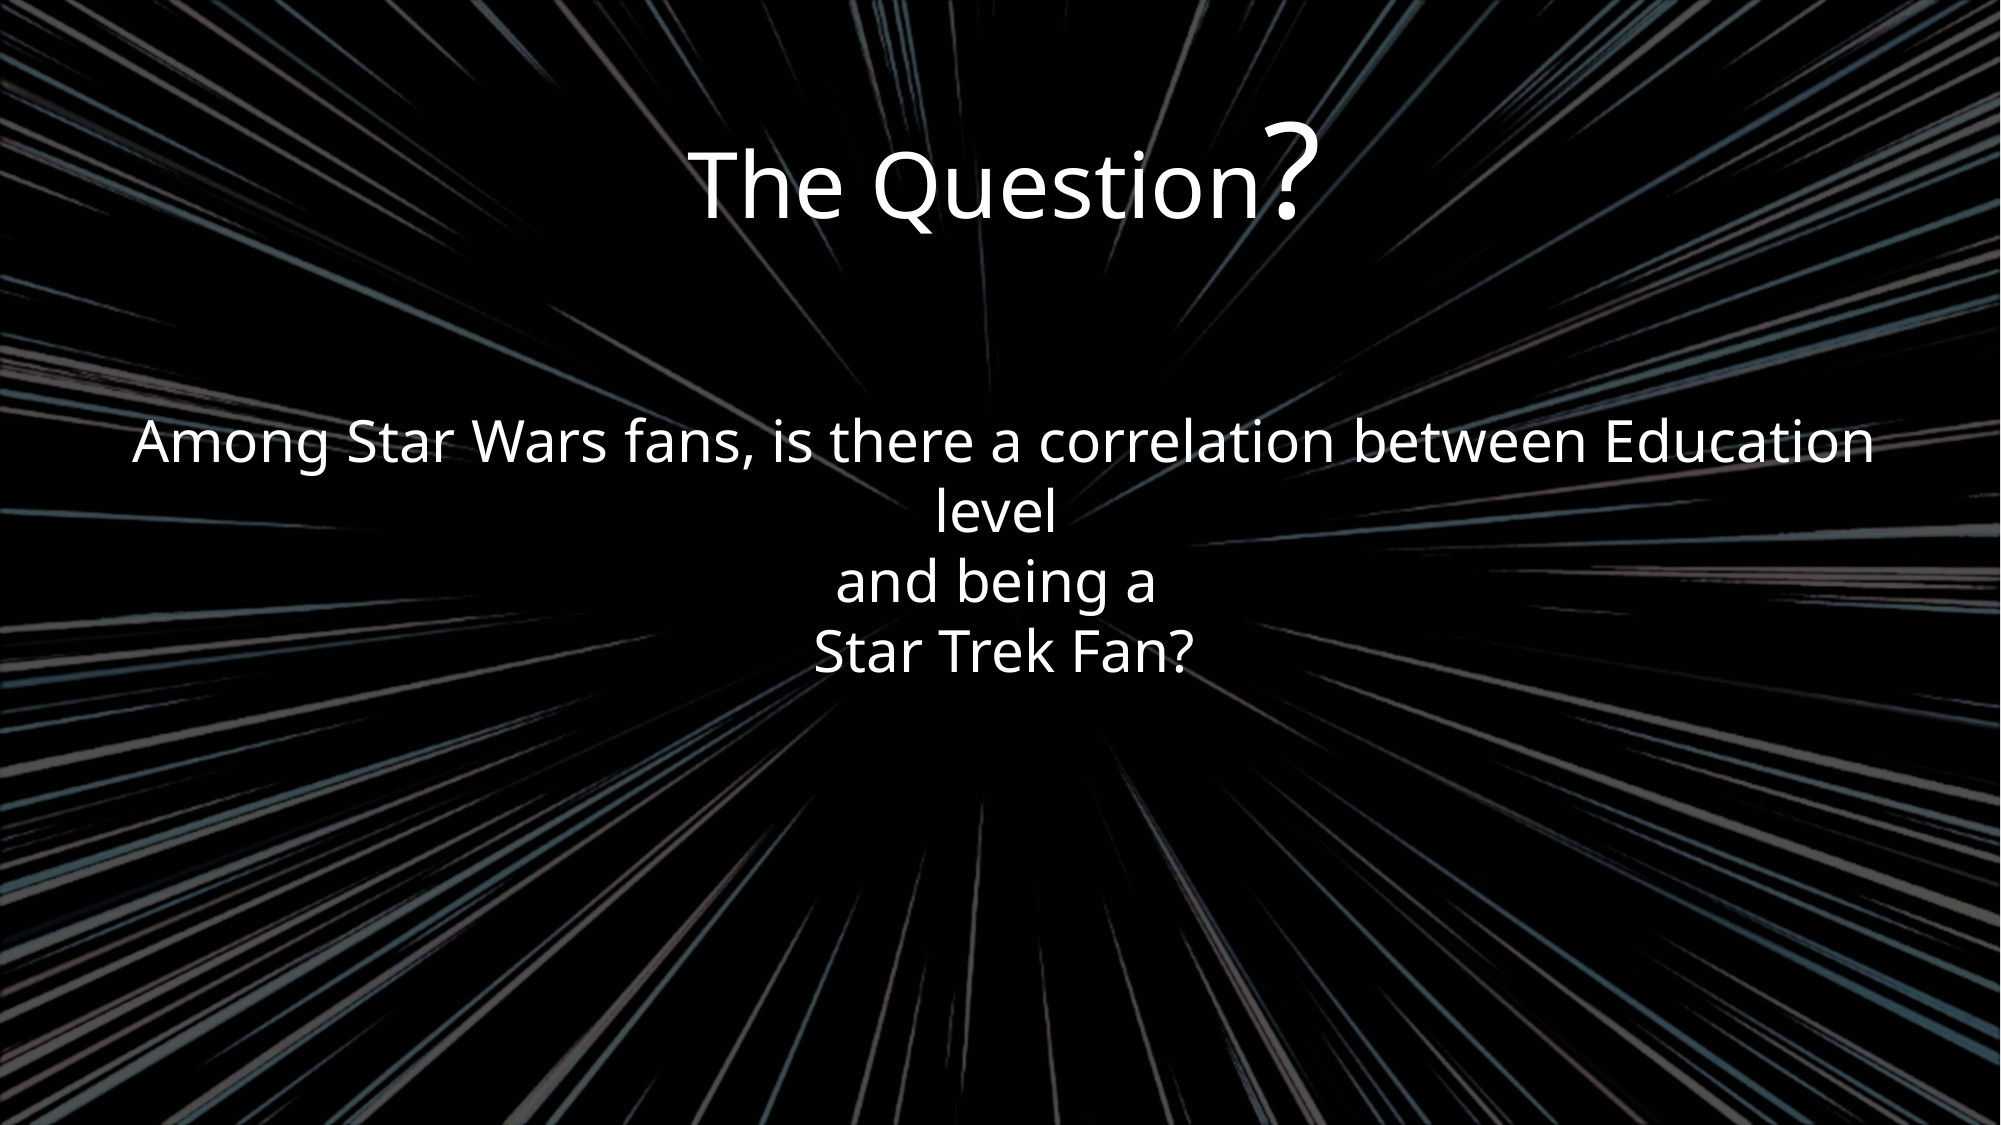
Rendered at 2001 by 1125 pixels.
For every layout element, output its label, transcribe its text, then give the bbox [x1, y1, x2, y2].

title The Question? Among Star Wars fans, is there a correlation between Education level and being a Star Trek Fan? [105, 297, 1904, 845]
picture [0, 0, 2001, 1125]
